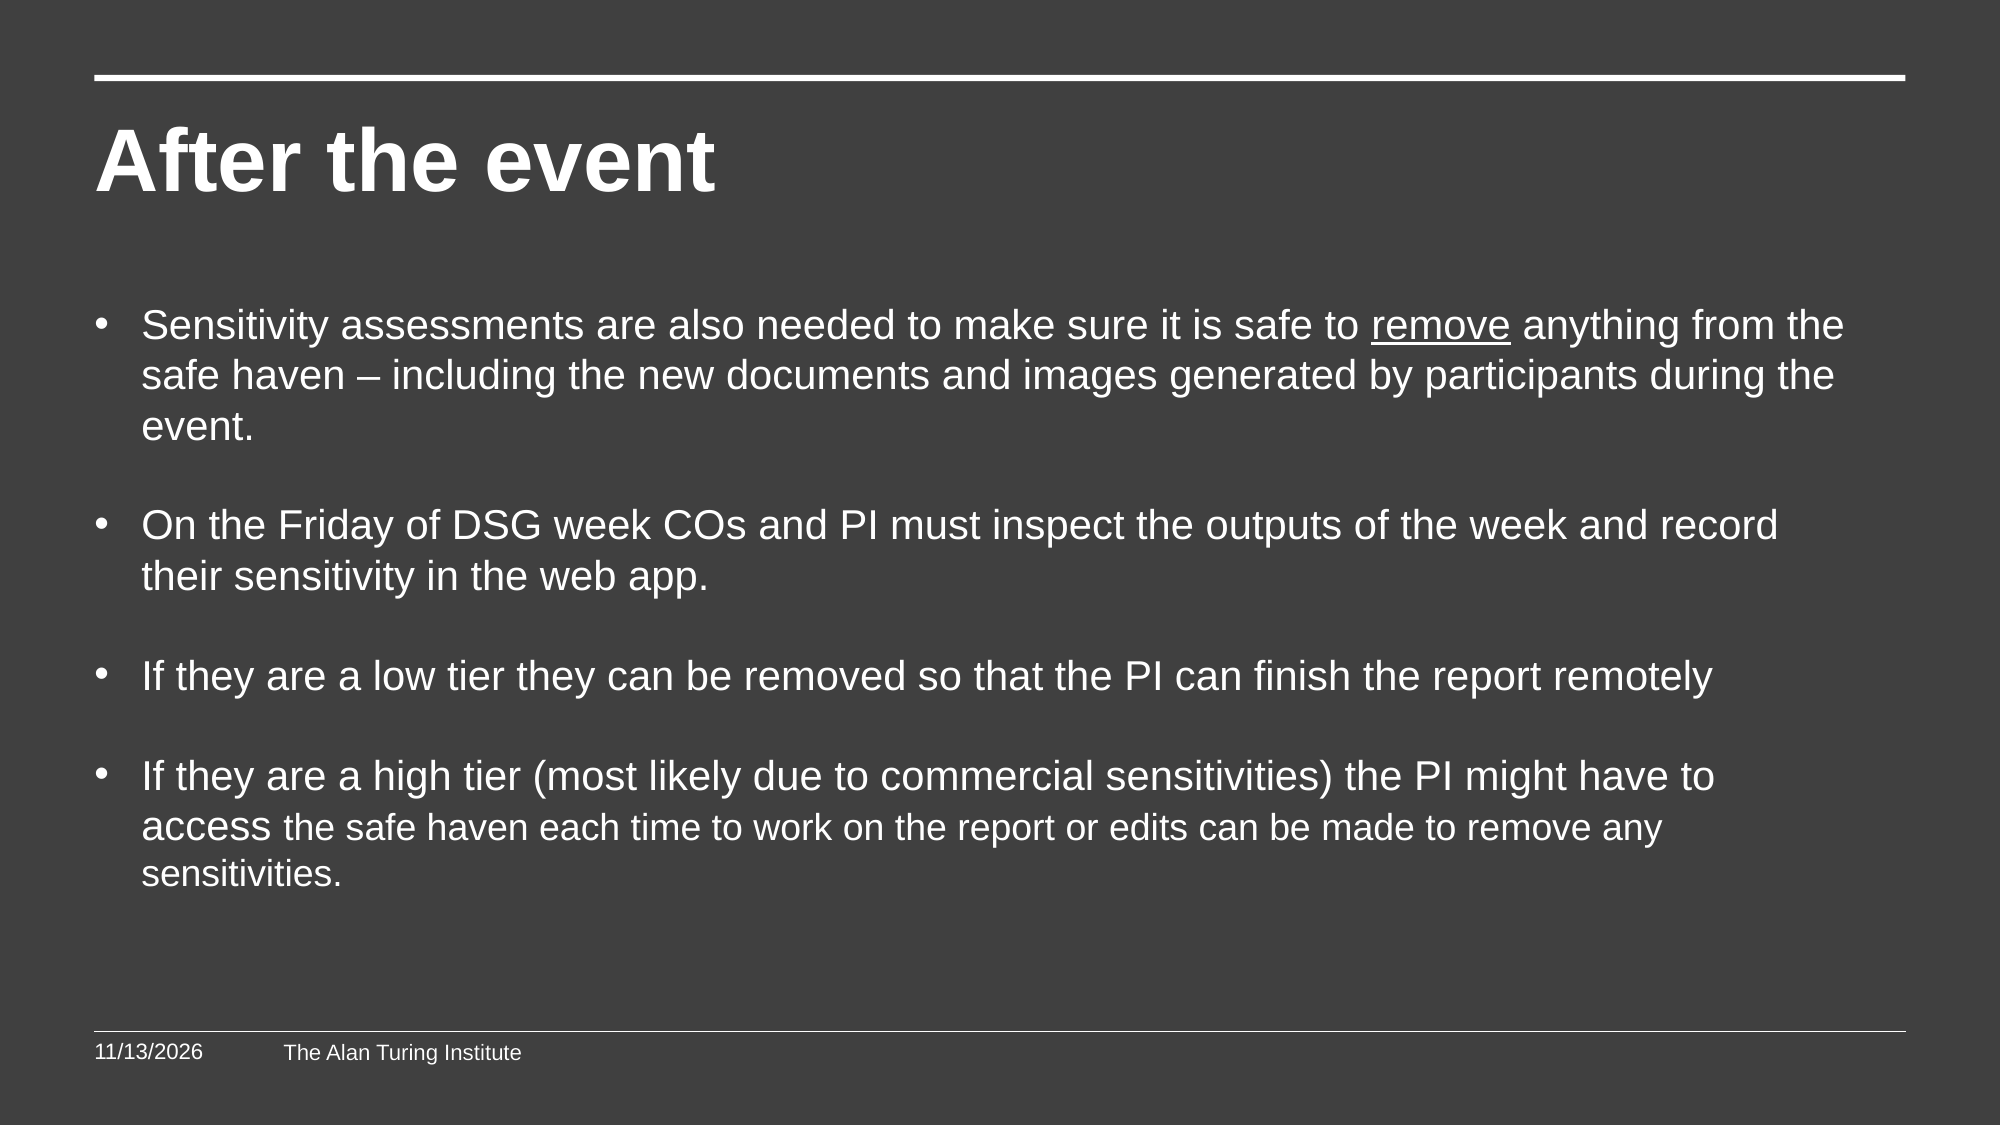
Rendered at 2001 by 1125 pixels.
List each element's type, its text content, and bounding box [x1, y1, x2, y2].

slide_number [94, 1032, 276, 1065]
text_box Sensitivity assessments are also needed to make sure it is safe to remove anything from the safe haven – including the new documents and images generated by participants during the event. On the Friday of DSG week COs and PI must inspect the outputs of the week and record their sensitivity in the web app. If they are a low tier they can be removed so that the PI can finish the report remotely If they are a high tier (most likely due to commercial sensitivities) the PI might have to access the safe haven each time to work on the report or edits can be made to remove any sensitivities. [94, 248, 1851, 924]
title After the event [94, 102, 1851, 228]
